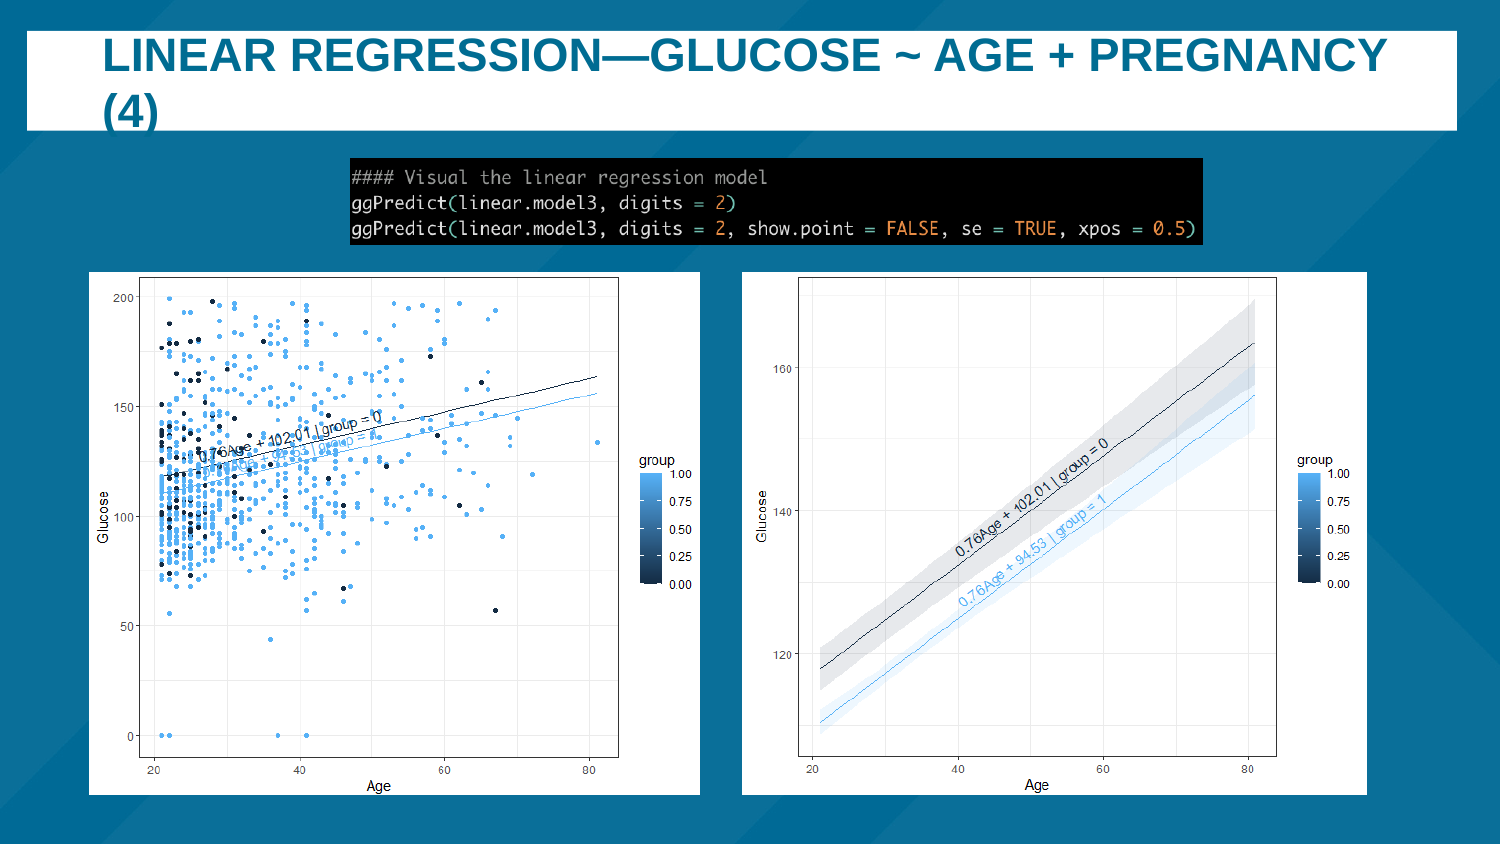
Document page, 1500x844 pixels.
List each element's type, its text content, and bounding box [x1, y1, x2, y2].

picture [743, 273, 1366, 794]
picture [351, 159, 1202, 244]
picture [90, 273, 699, 794]
text_box Linear regression—glucose ~ Age + Pregnancy (4) [27, 30, 1457, 131]
